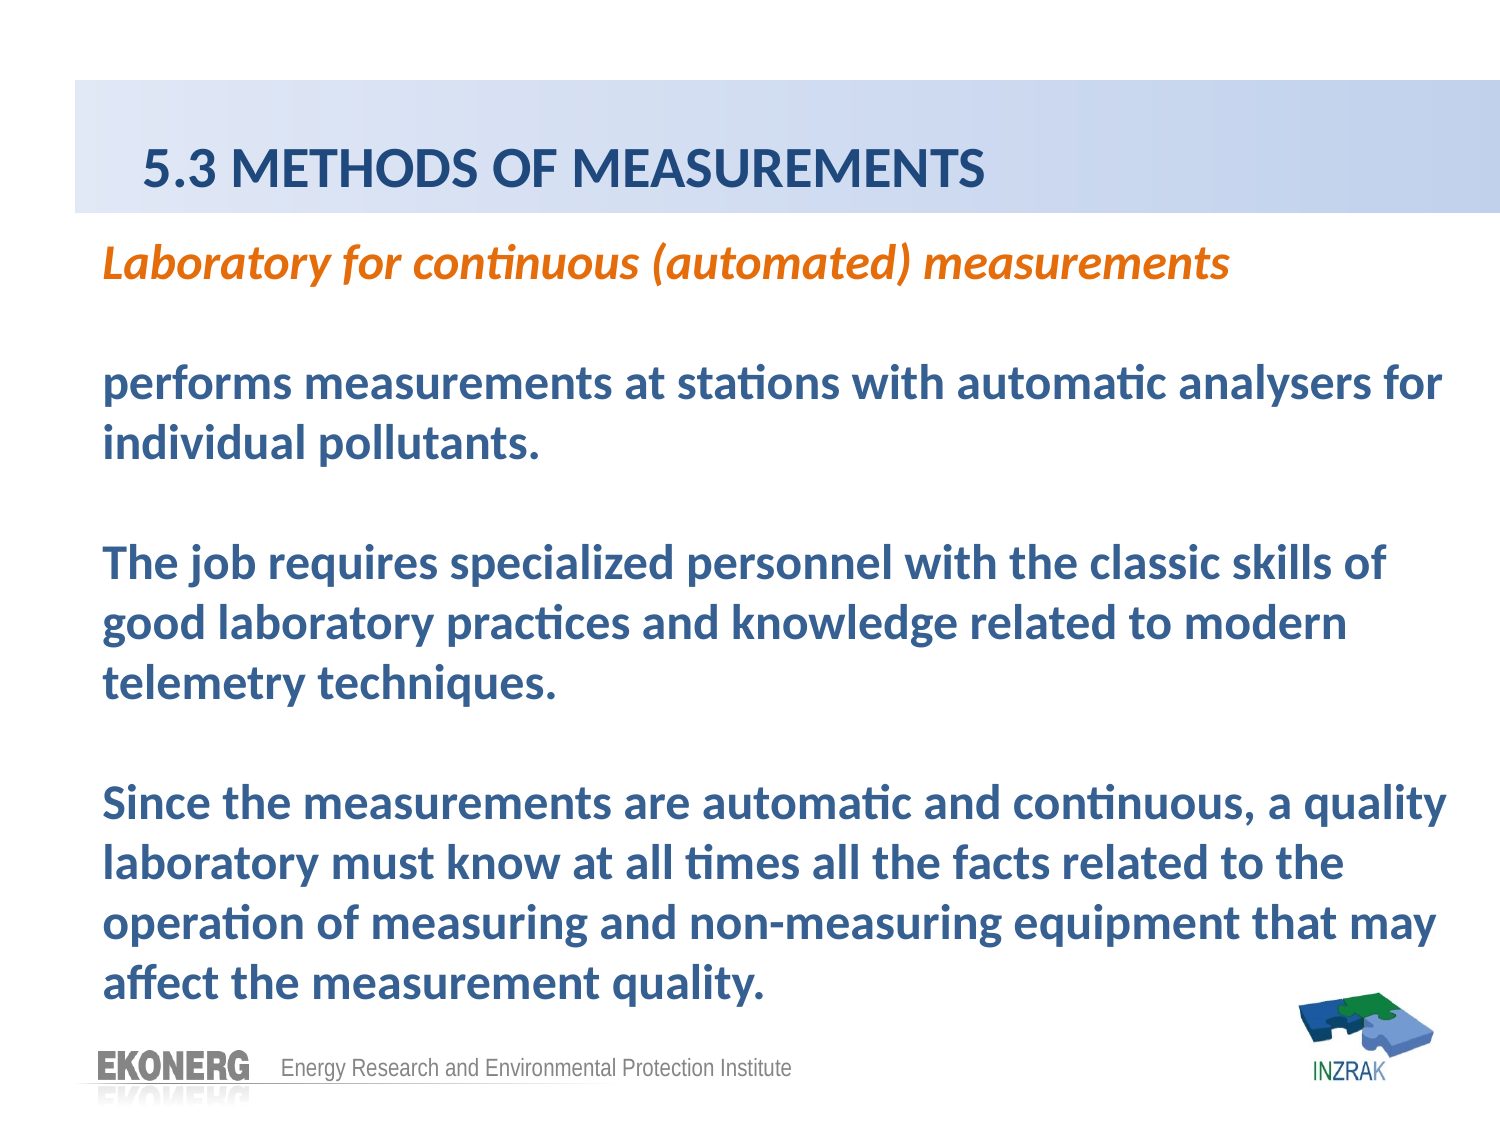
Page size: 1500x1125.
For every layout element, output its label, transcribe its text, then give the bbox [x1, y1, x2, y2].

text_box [61, 1038, 857, 1112]
text_box Laboratory for continuous (automated) measurements performs measurements at stations with automatic analysers for individual pollutants. The job requires specialized personnel with the classic skills of good laboratory practices and knowledge related to modern telemetry techniques. Since the measurements are automatic and continuous, a quality laboratory must know at all times all the facts related to the operation of measuring and non-measuring equipment that may affect the measurement quality. [87, 221, 1479, 1017]
picture [1298, 992, 1434, 1088]
title 5.3 METHODS OF MEASUREMENTS [75, 80, 1500, 213]
